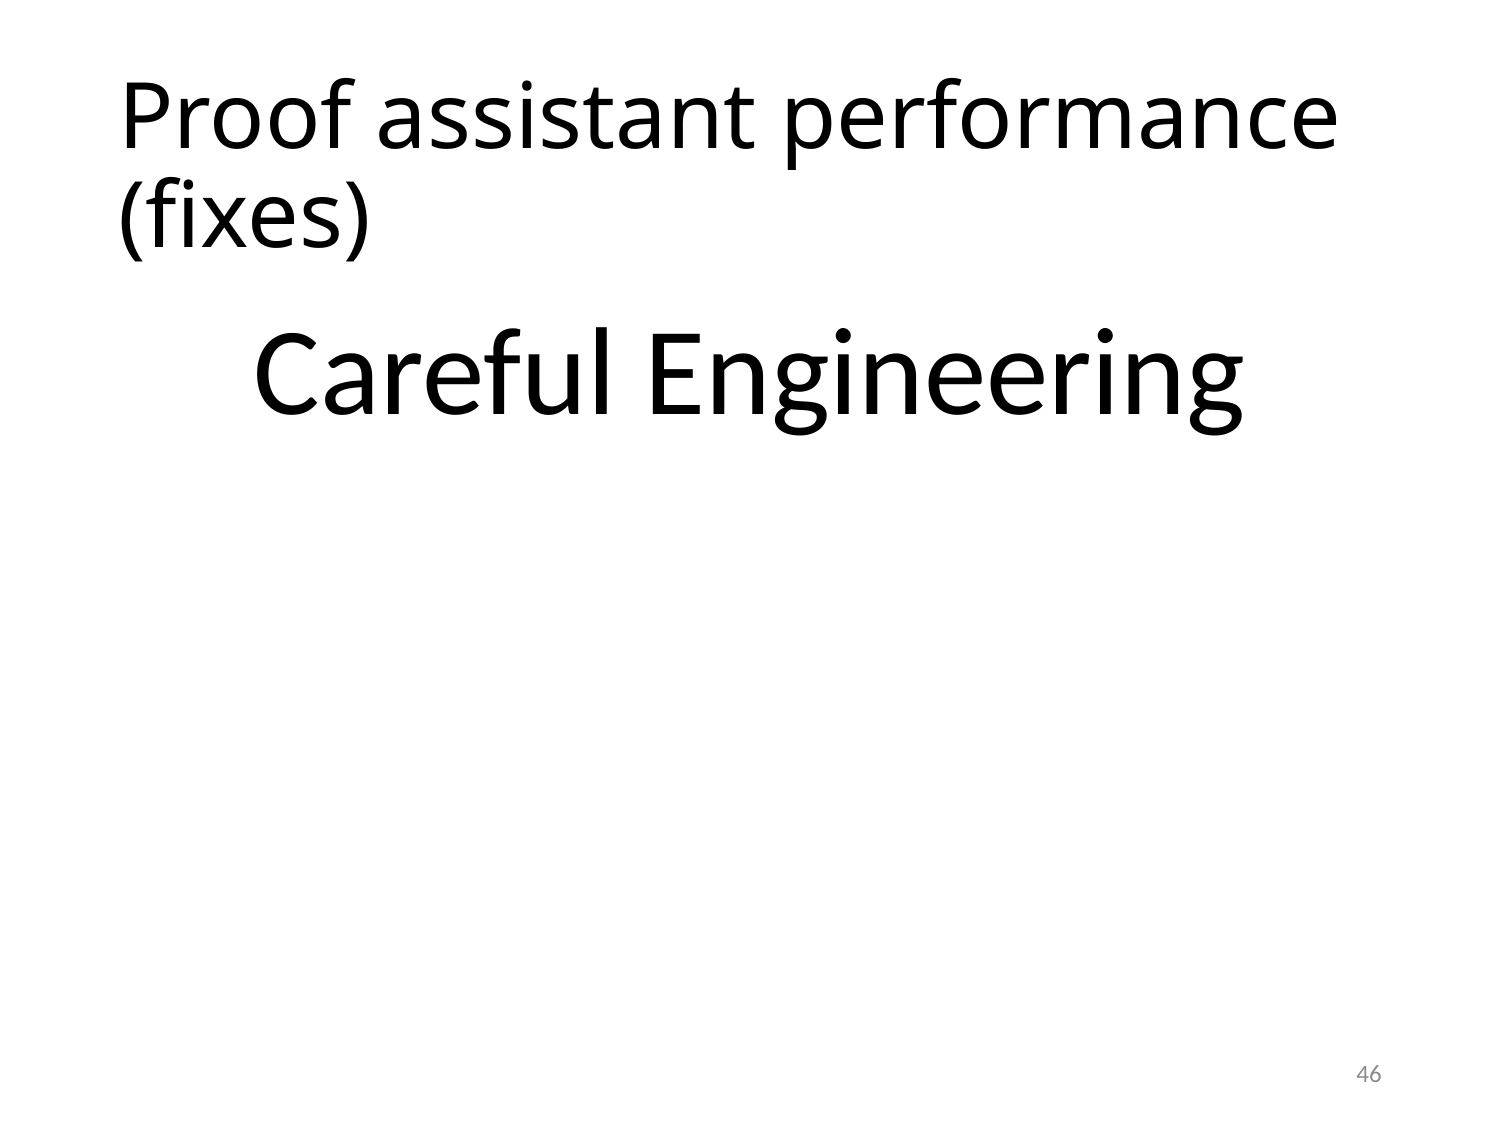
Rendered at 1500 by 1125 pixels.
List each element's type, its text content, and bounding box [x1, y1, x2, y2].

list Careful Engineering [103, 299, 1397, 1014]
title Proof assistant performance (fixes) [103, 59, 1500, 278]
slide_number 46 [1059, 1042, 1397, 1103]
